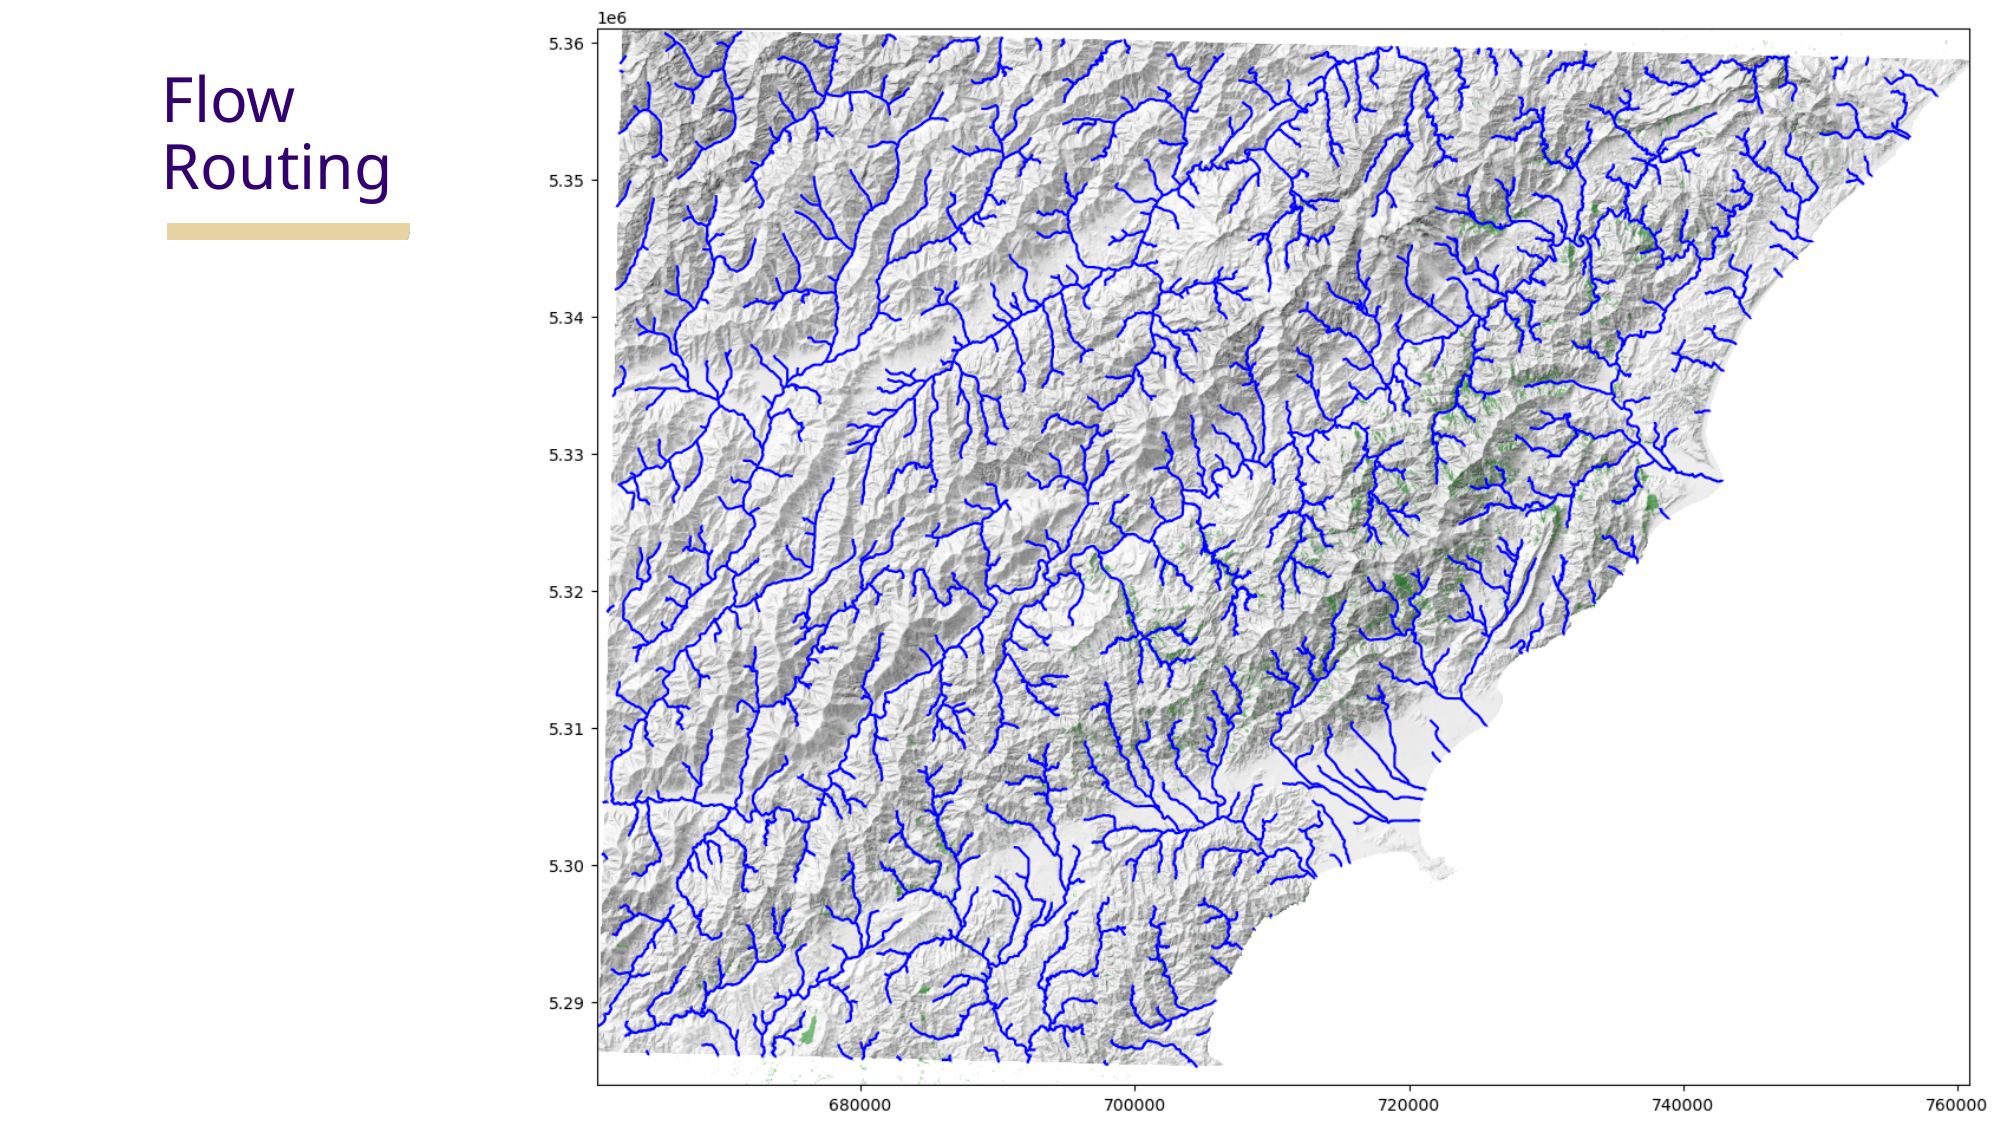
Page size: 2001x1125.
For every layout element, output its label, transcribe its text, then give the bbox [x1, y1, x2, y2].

list Flow Routing [146, 60, 532, 224]
picture [537, 0, 2000, 1125]
picture [167, 224, 410, 240]
